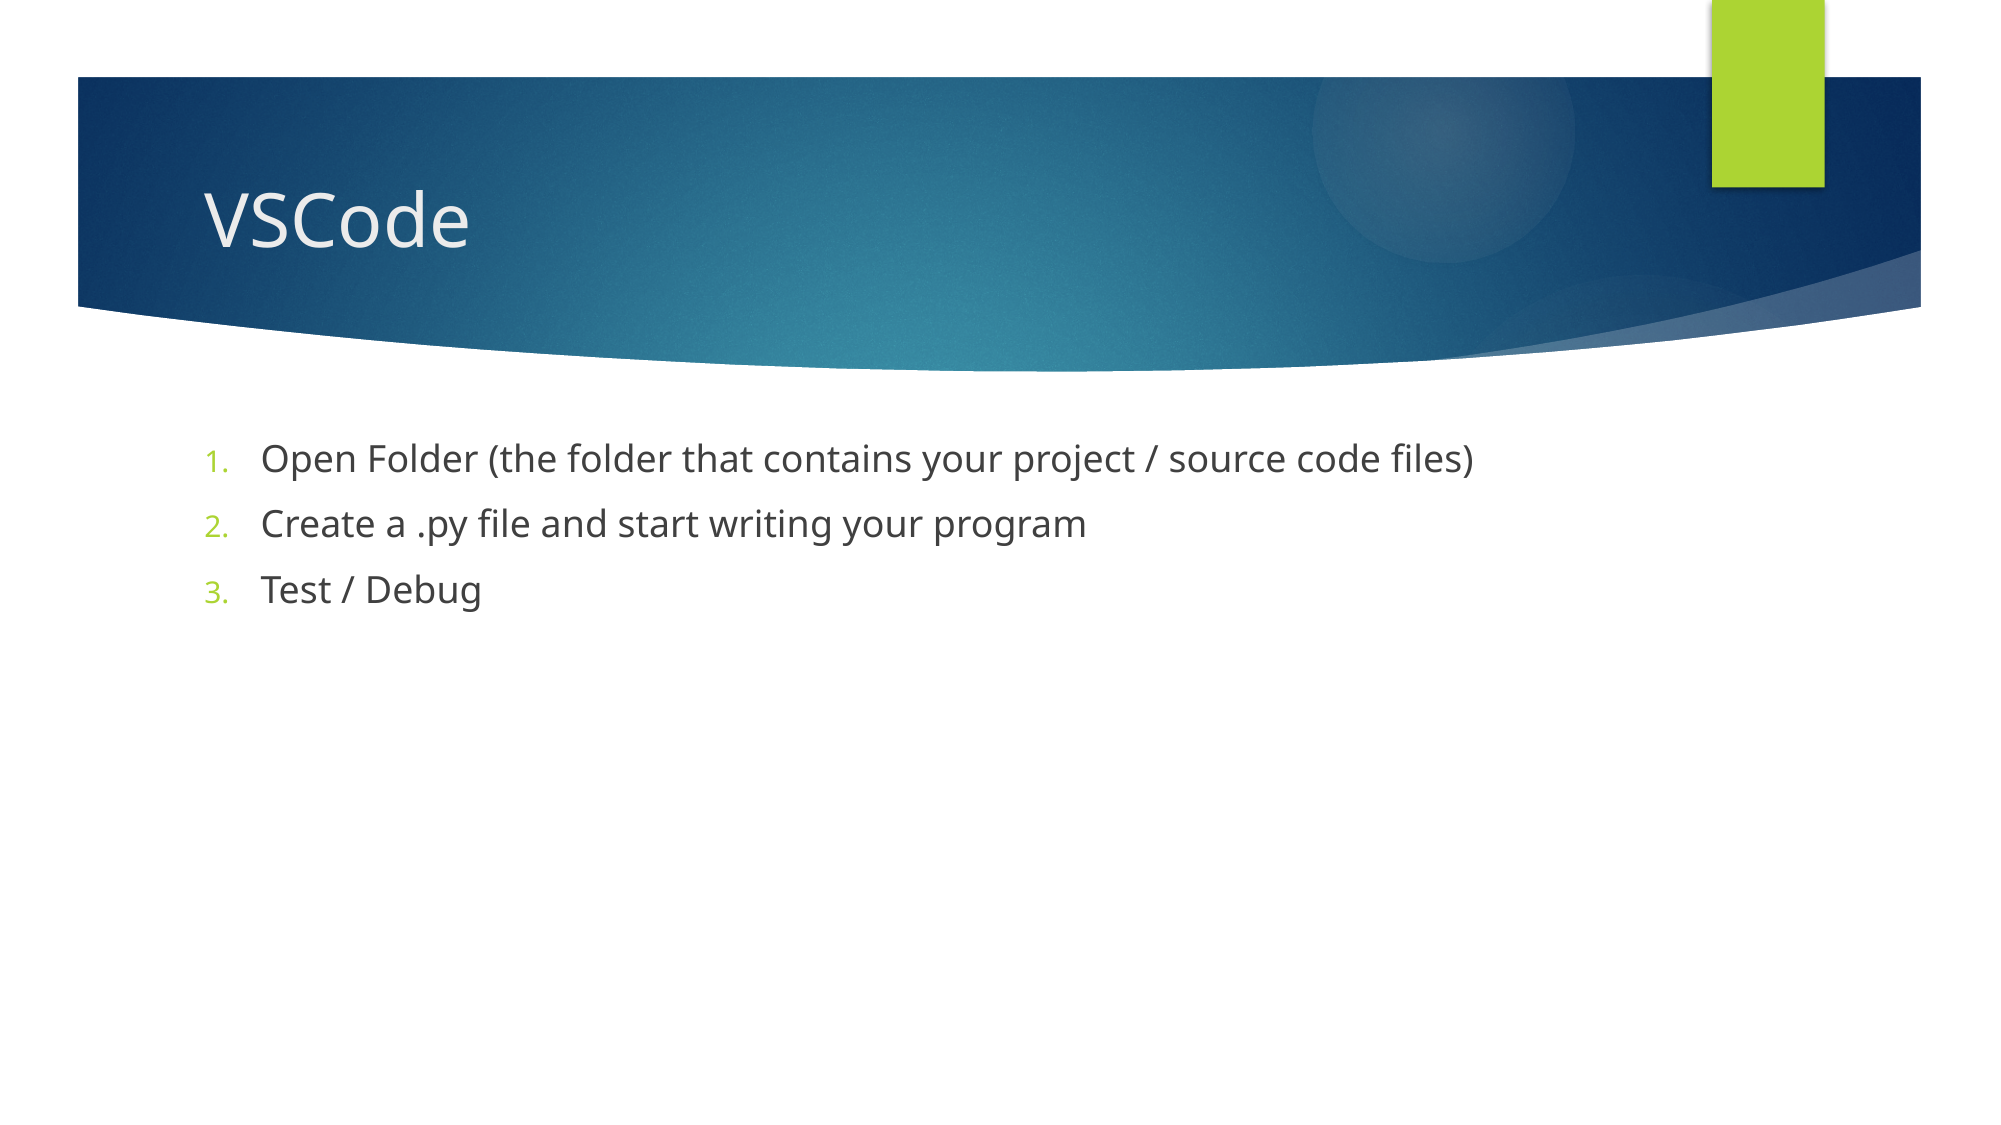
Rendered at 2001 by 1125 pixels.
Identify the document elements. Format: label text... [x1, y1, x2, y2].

list Open Folder (the folder that contains your project / source code files) Create a .py file and start writing your program Test / Debug [189, 427, 1627, 988]
title VSCode [189, 159, 1627, 276]
